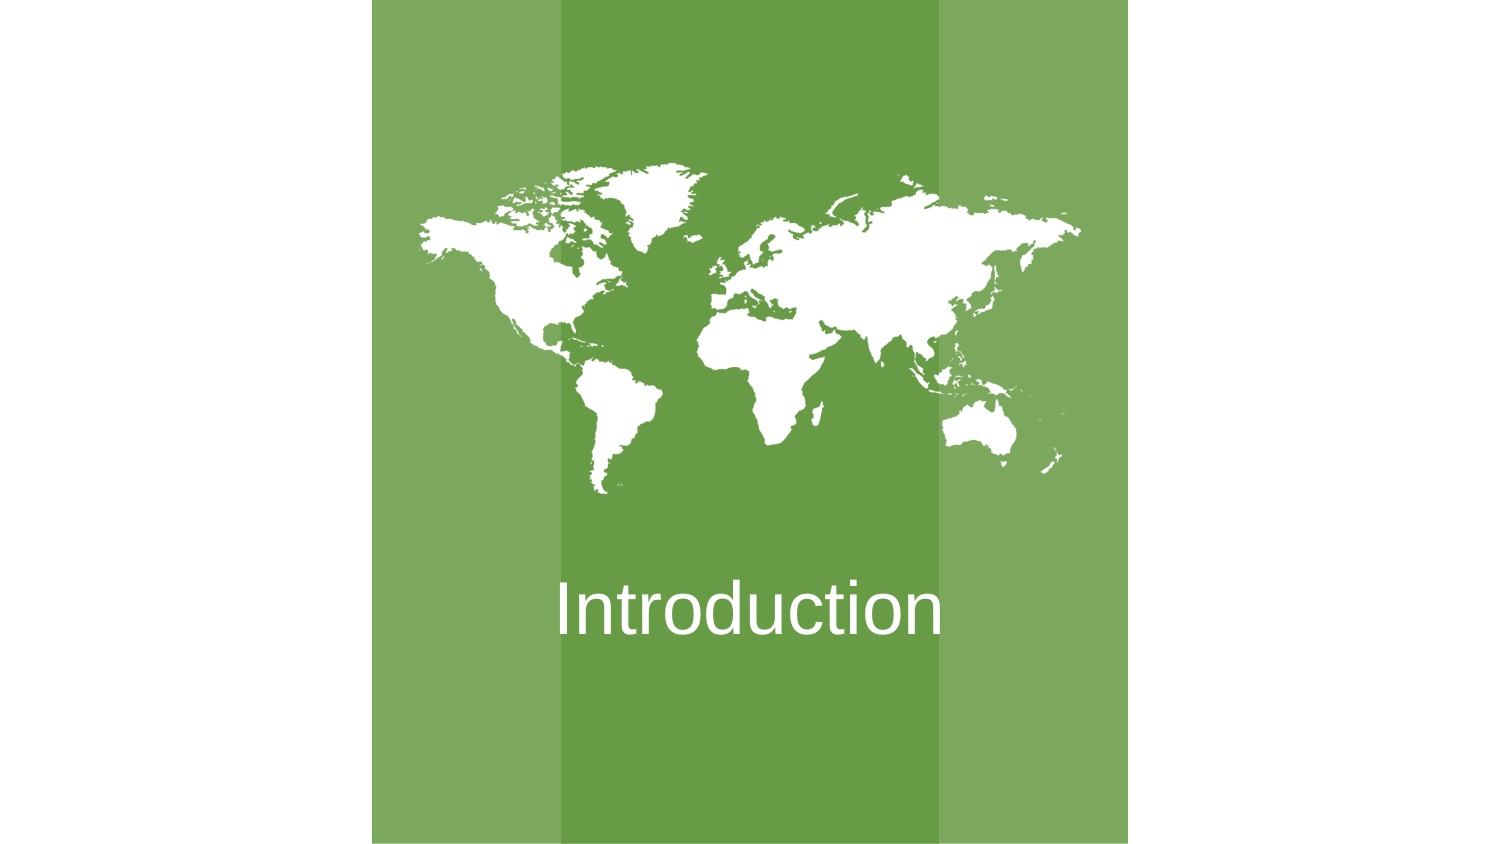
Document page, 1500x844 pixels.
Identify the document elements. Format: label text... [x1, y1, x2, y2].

picture [419, 161, 1081, 497]
title Introduction [0, 561, 1500, 648]
